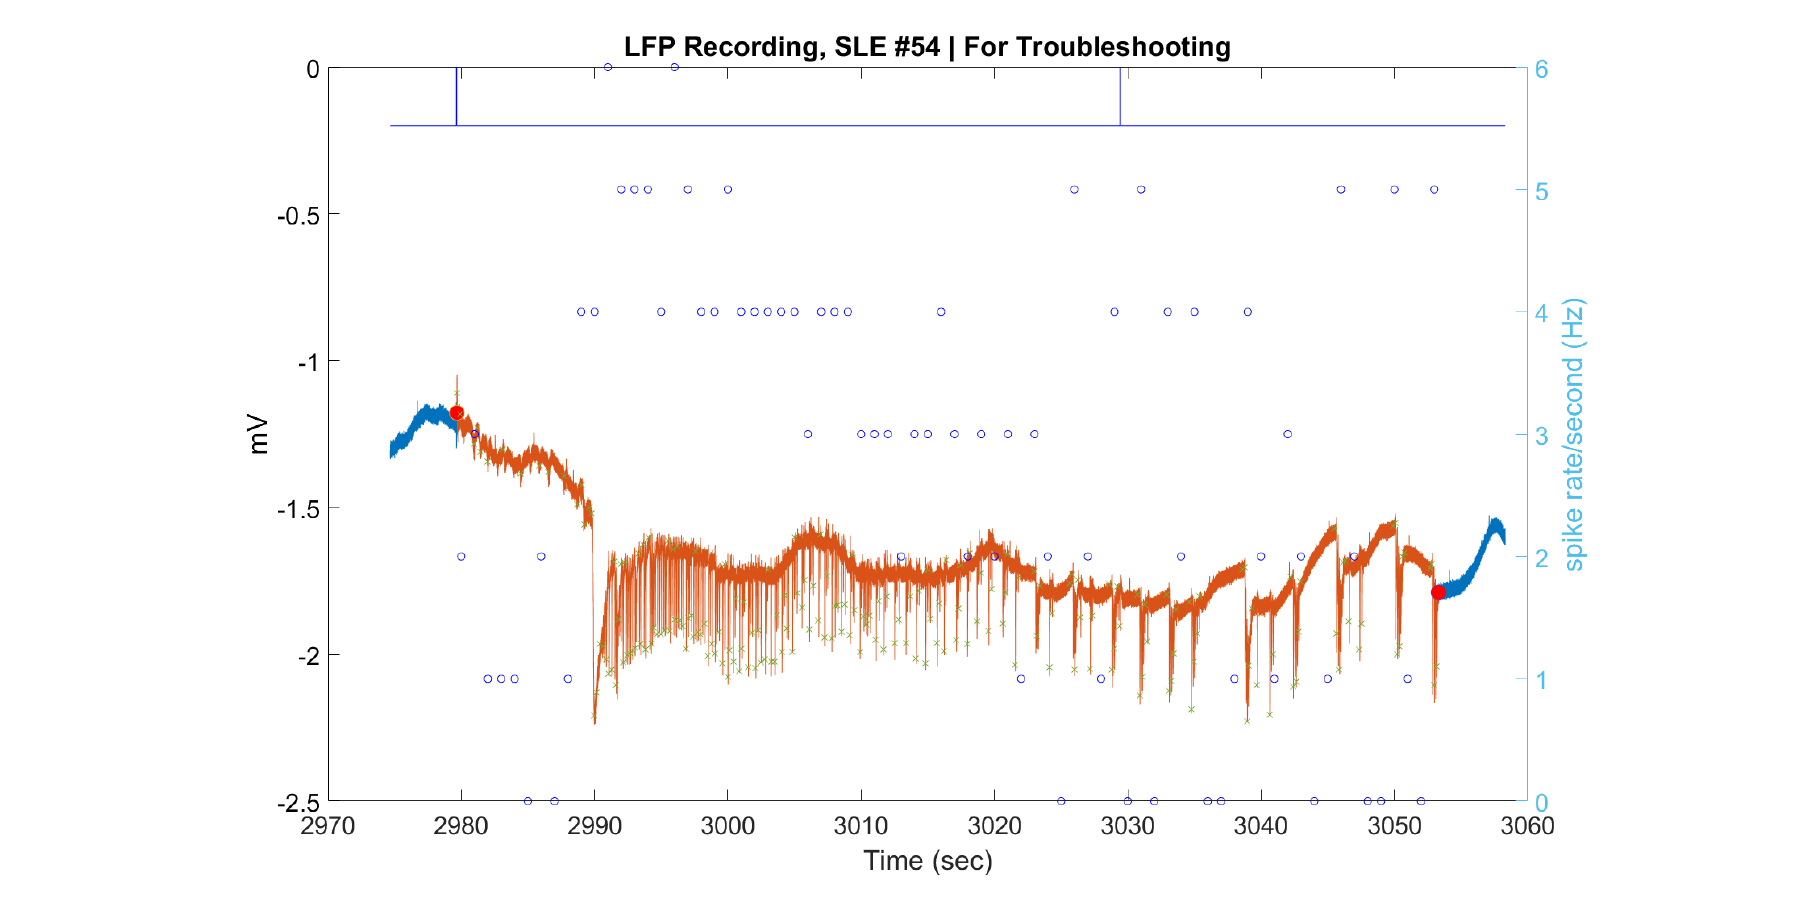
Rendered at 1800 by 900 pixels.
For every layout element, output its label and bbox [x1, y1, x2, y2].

picture [126, 0, 1674, 900]
